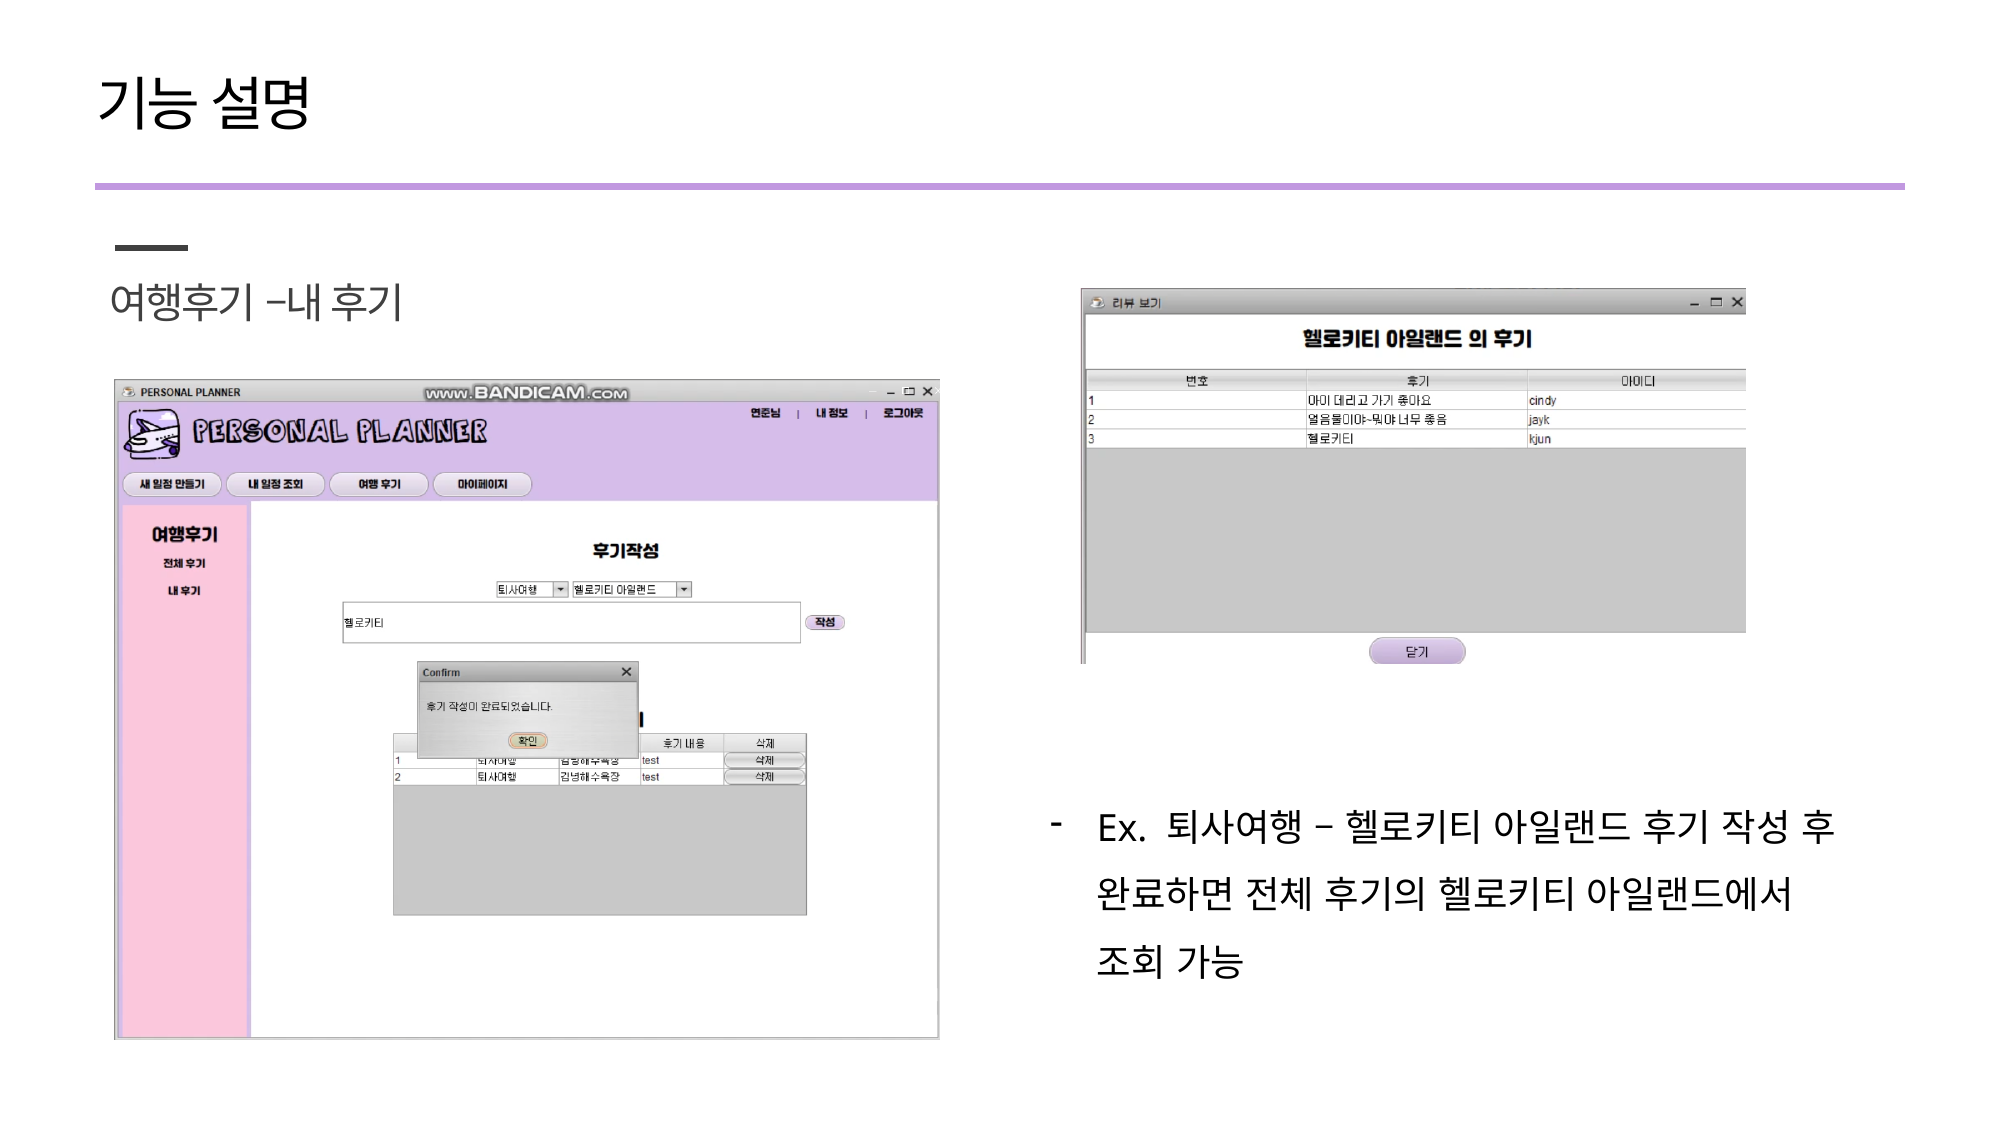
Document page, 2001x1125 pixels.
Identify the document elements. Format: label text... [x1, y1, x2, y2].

picture [1080, 287, 1746, 664]
picture [114, 379, 940, 1040]
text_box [94, 247, 723, 336]
text_box 기능 설명 [81, 60, 1550, 145]
text_box Ex. 퇴사여행 – 헬로키티 아일랜드 후기 작성 후 완료하면 전체 후기의 헬로키티 아일랜드에서 조회 가능 [1035, 774, 1886, 992]
